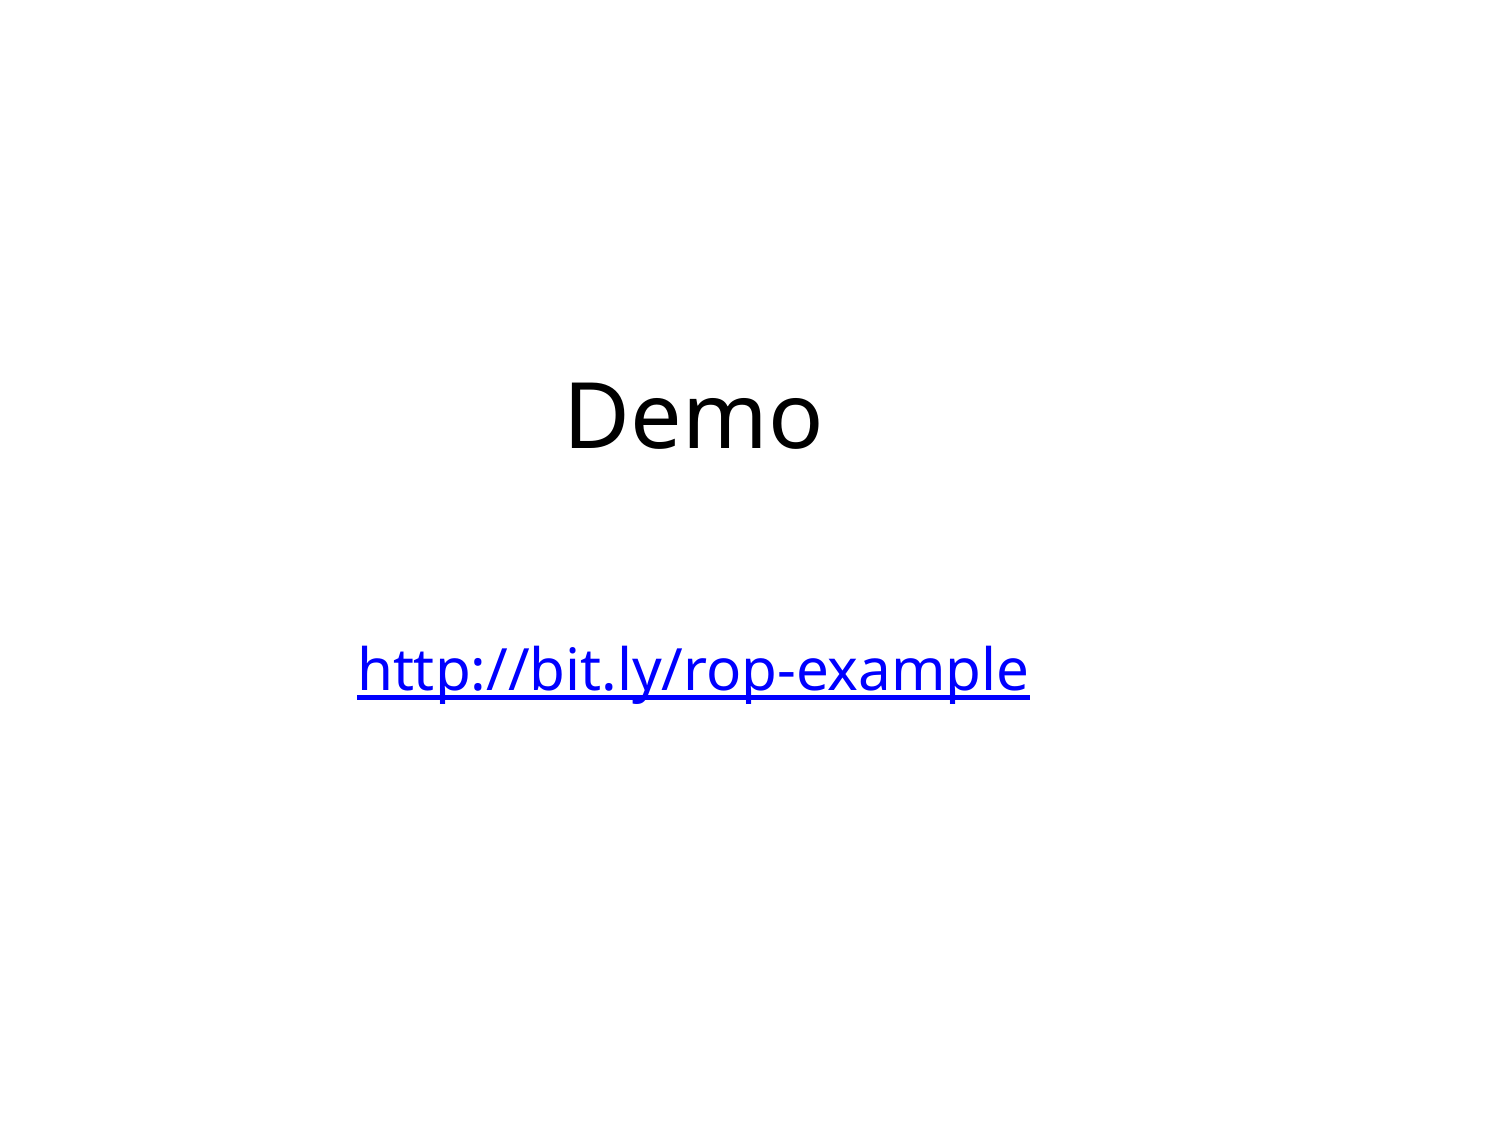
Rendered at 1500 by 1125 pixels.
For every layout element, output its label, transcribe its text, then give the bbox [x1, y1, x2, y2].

text_box http://bit.ly/rop-example [324, 624, 1062, 725]
text_box Demo [399, 349, 988, 475]
